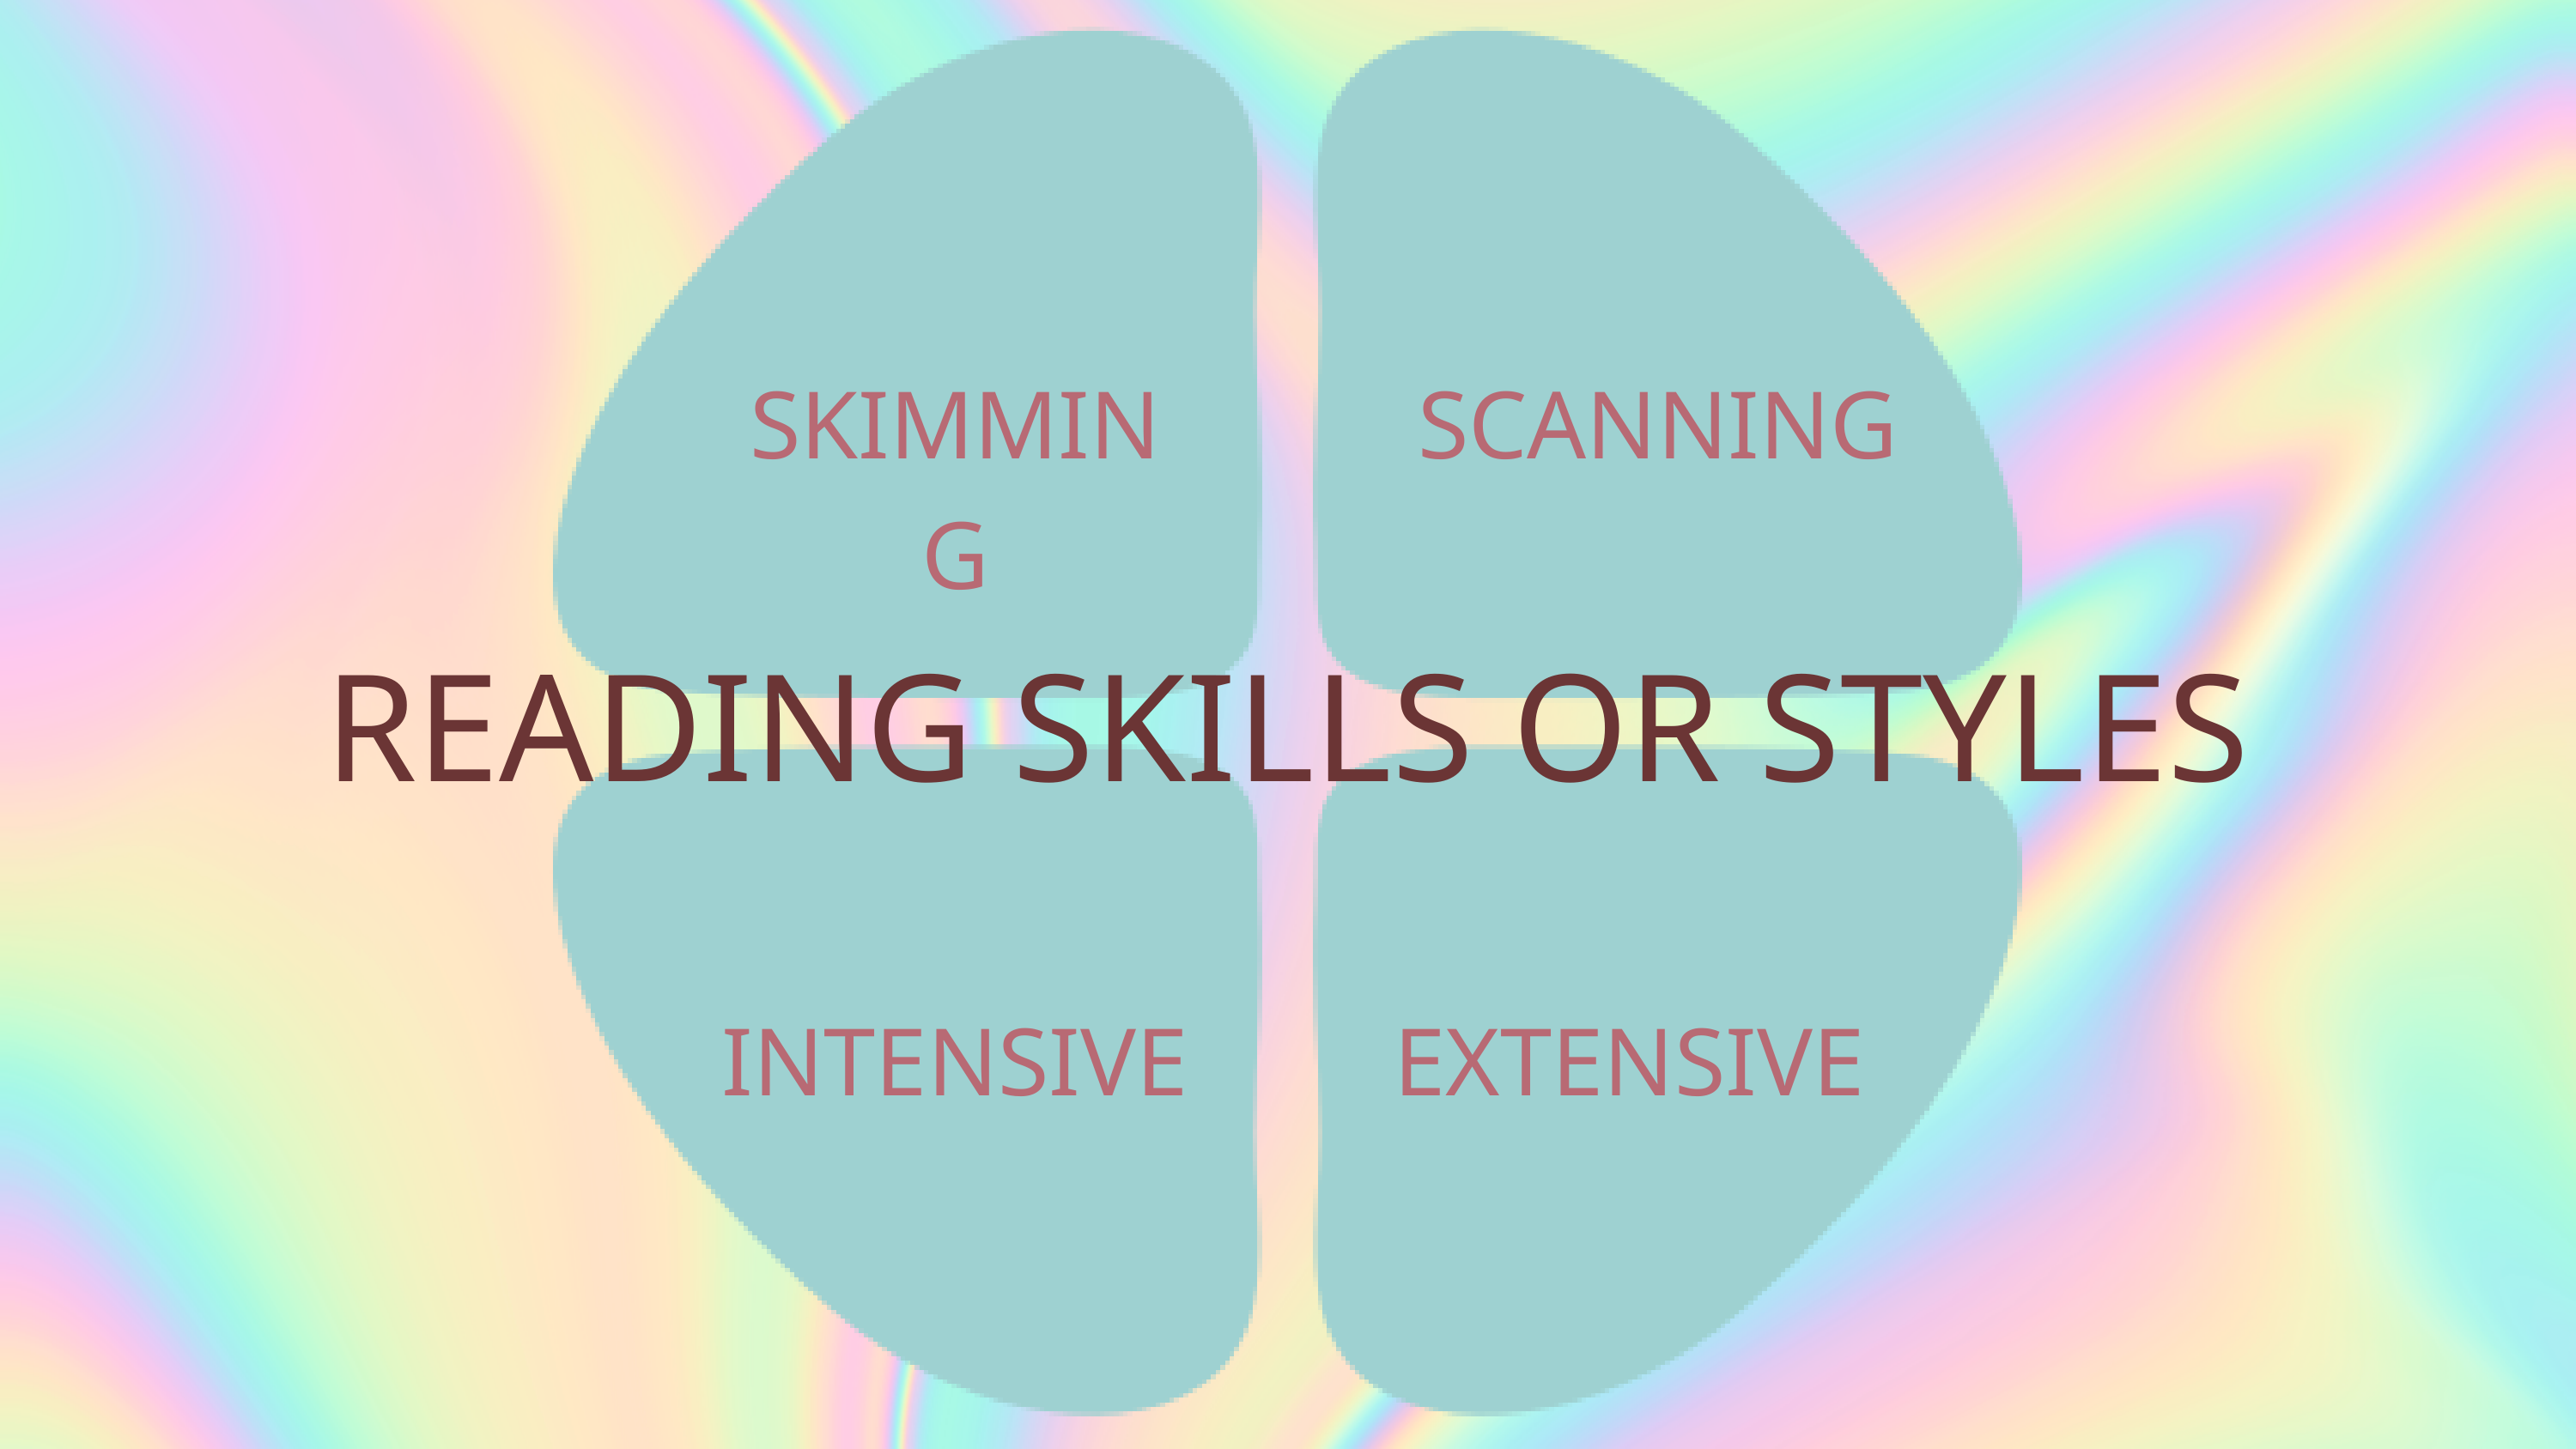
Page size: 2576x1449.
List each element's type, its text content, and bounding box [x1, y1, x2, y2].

text_box [2092, 0, 2576, 1449]
text_box SKIMMING [720, 347, 1190, 608]
text_box [484, 0, 2092, 603]
text_box EXTENSIVE [1354, 984, 1905, 1114]
text_box INTENSIVE [680, 984, 1230, 1114]
text_box [484, 811, 2092, 1449]
text_box READING SKILLS OR STYLES [321, 603, 2255, 811]
text_box [0, 0, 484, 1449]
text_box SCANNING [1382, 347, 1933, 478]
